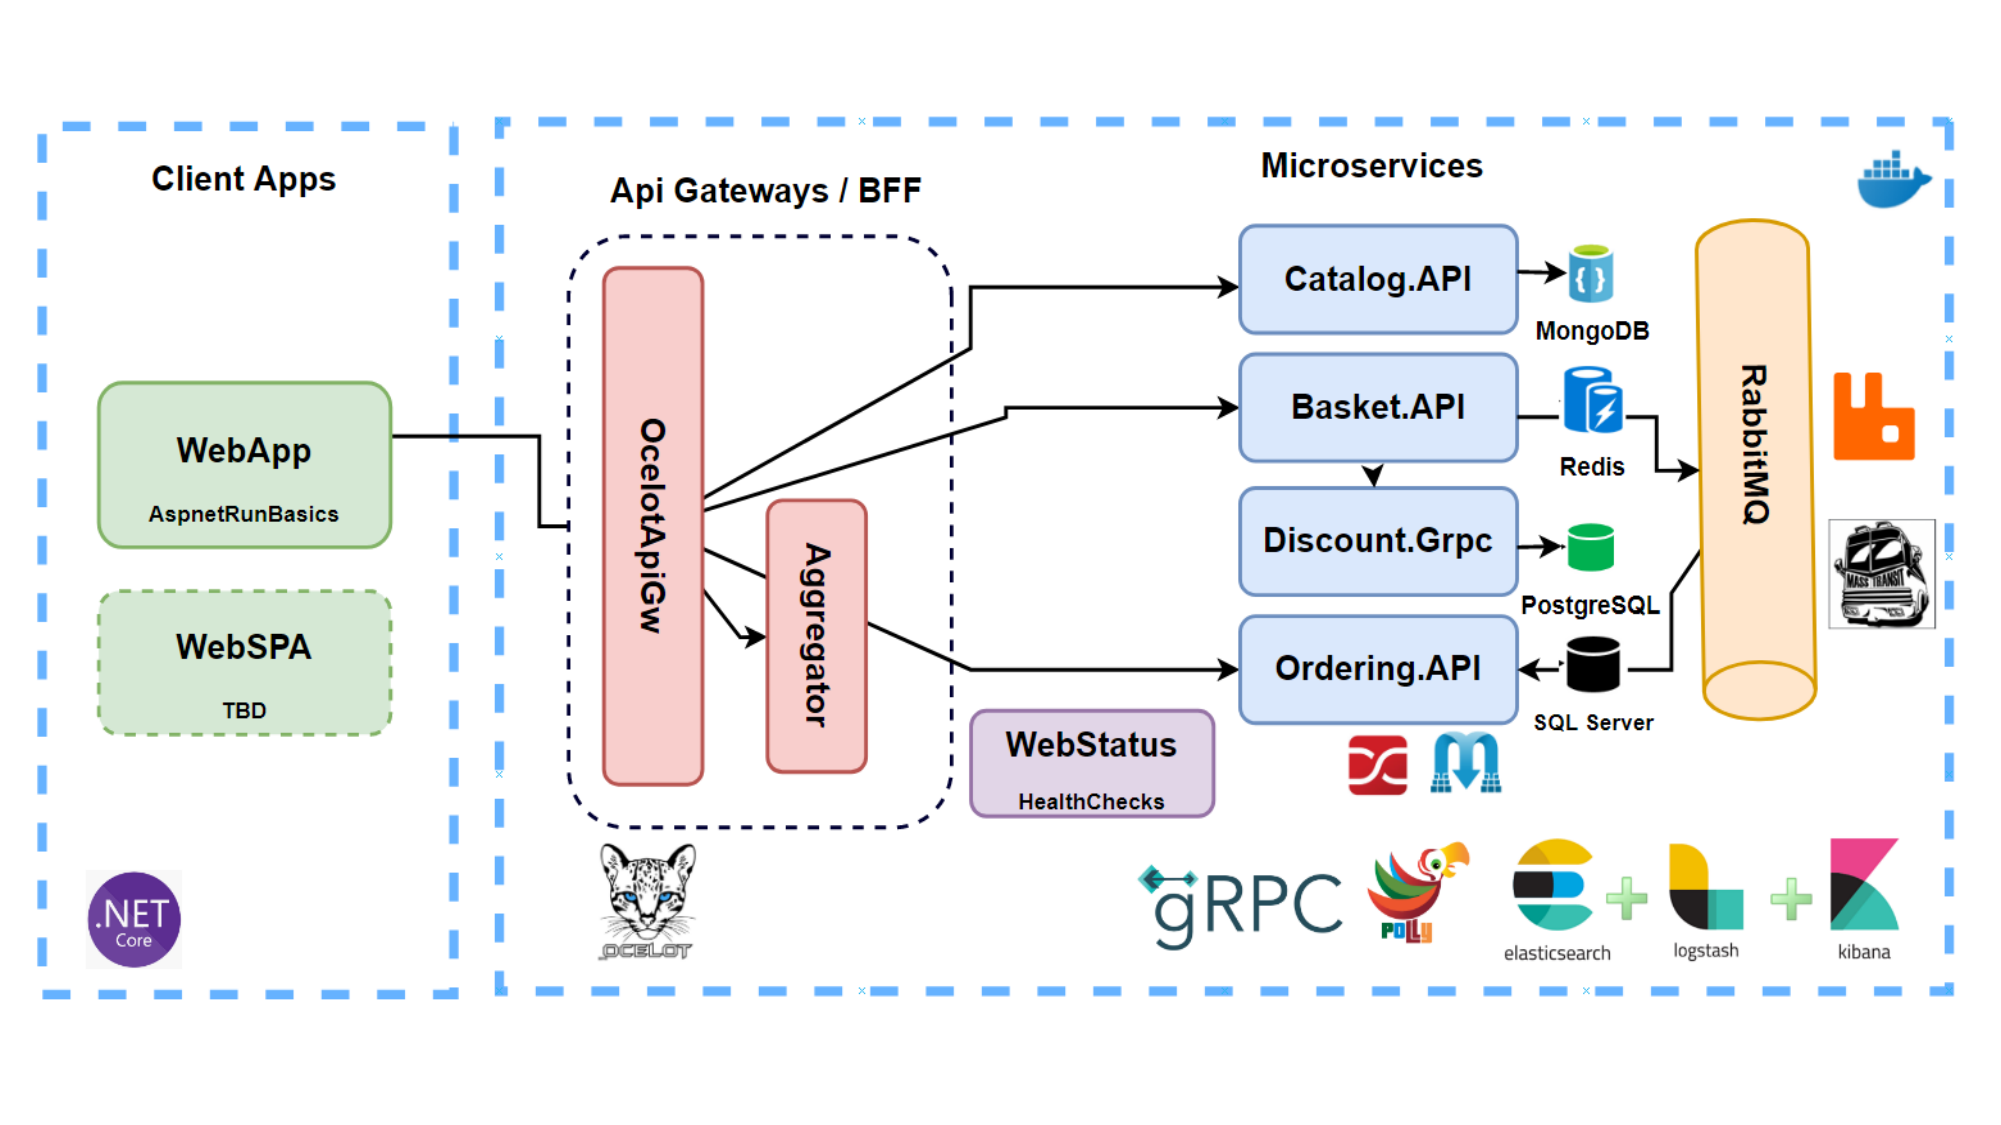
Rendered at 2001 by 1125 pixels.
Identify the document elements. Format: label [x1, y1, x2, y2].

picture [27, 97, 1973, 1014]
